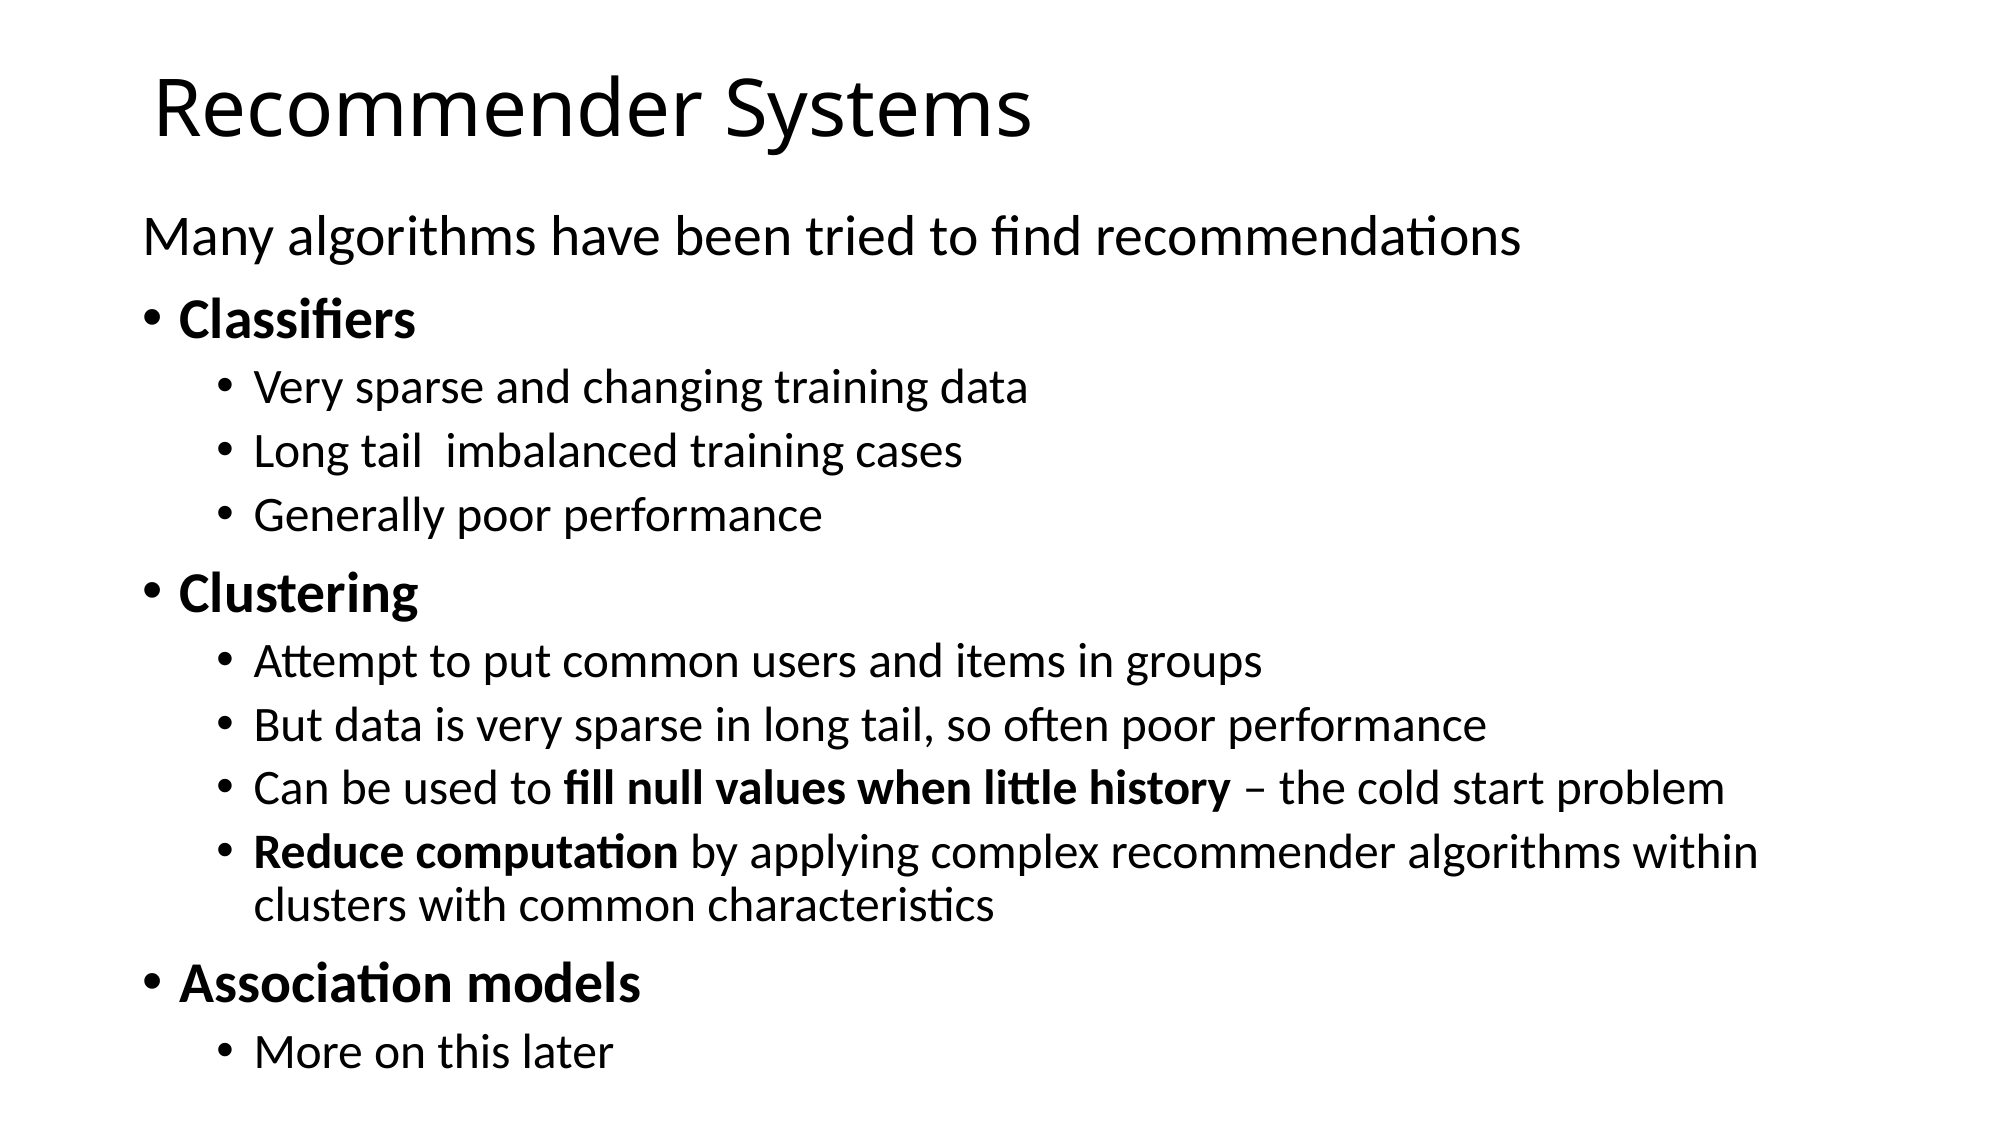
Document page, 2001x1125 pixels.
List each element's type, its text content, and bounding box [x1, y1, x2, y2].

title Recommender Systems [137, 59, 1863, 162]
